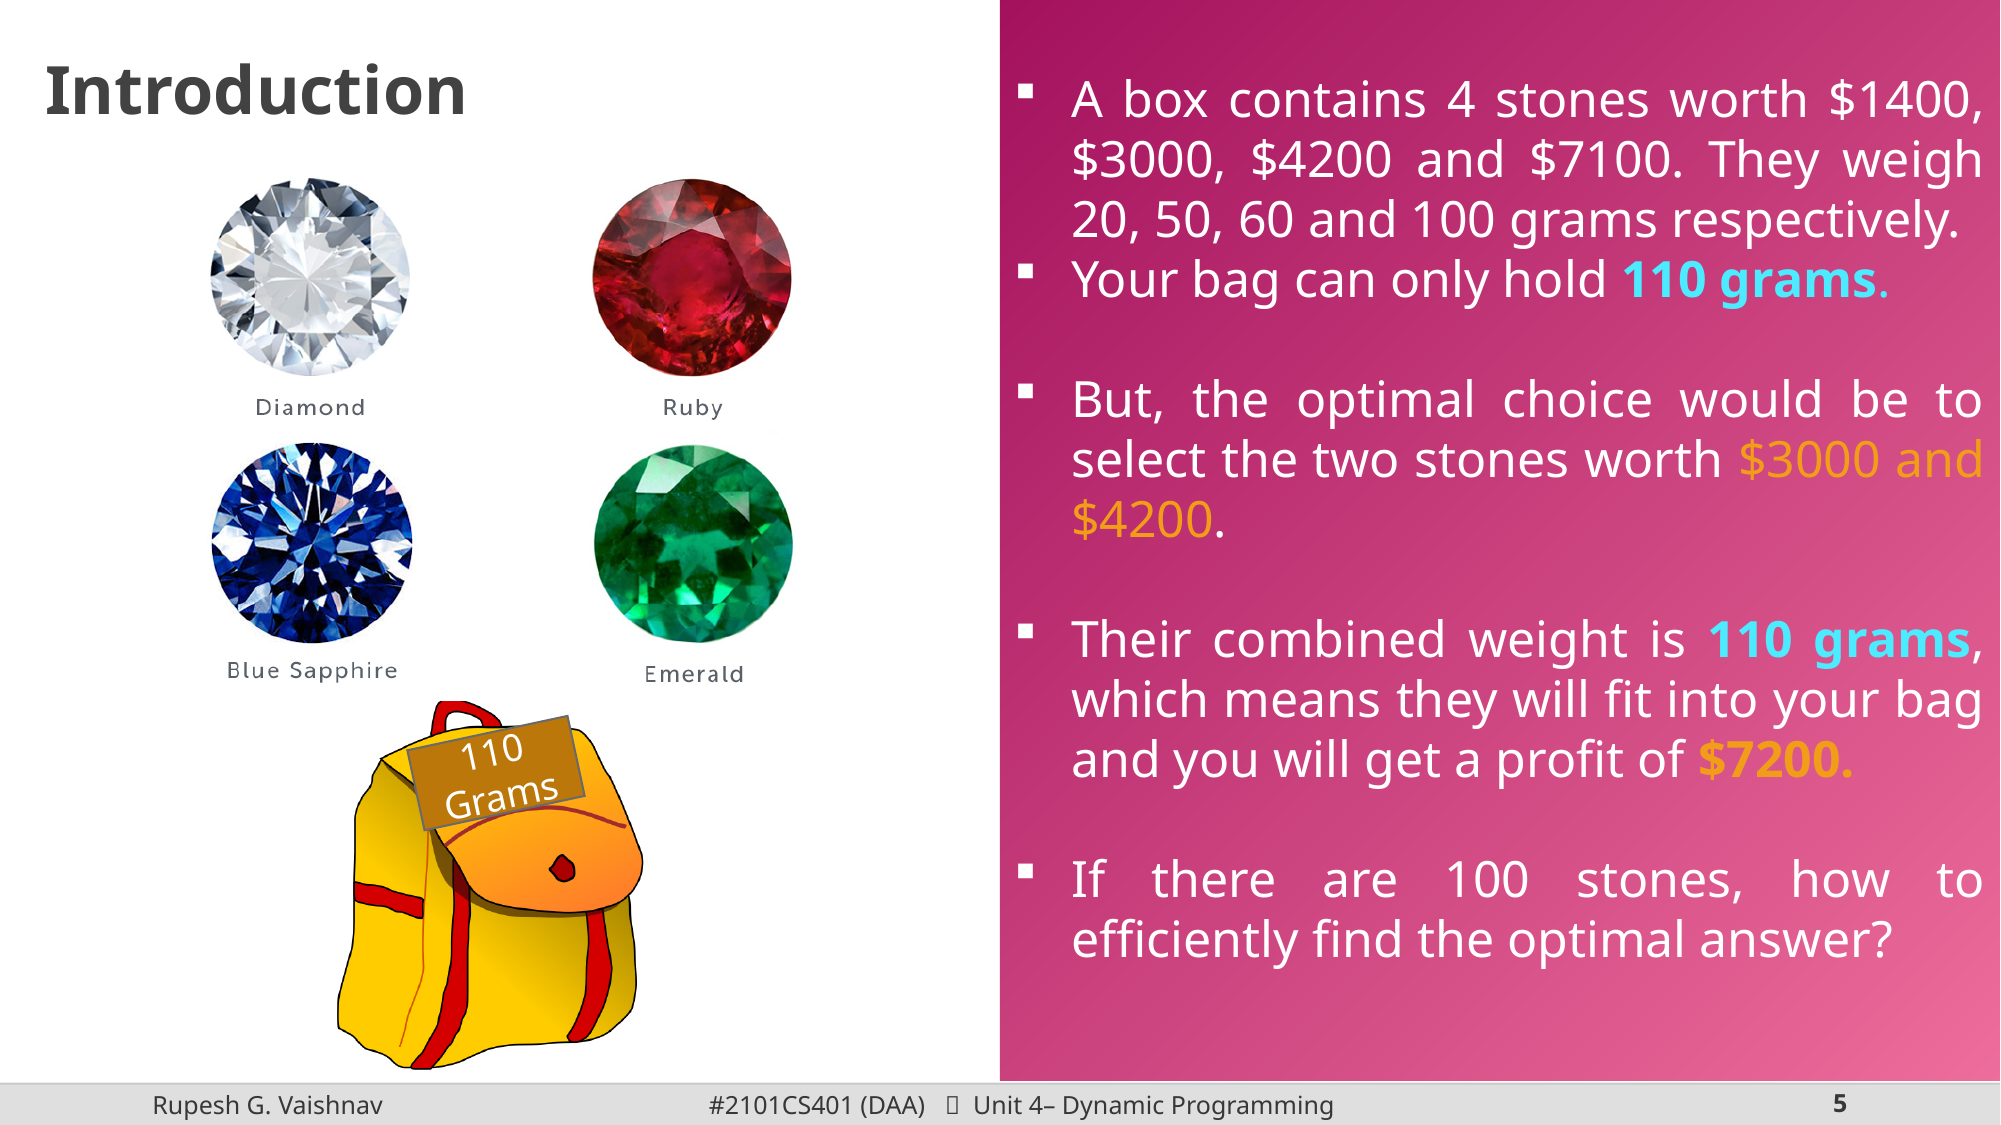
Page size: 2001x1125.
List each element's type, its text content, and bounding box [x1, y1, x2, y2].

text_box Introduction [0, 0, 1000, 136]
picture [123, 136, 877, 1081]
text_box A box contains 4 stones worth $1400, $3000, $4200 and $7100. They weigh 20, 50, 60 and 100 grams respectively. Your bag can only hold 110 grams. But, the optimal choice would be to select the two stones worth $3000 and $4200. Their combined weight is 110 grams, which means they will fit into your bag and you will get a profit of $7200. If there are 100 stones, how to efficiently find the optimal answer? [999, 0, 2000, 1081]
